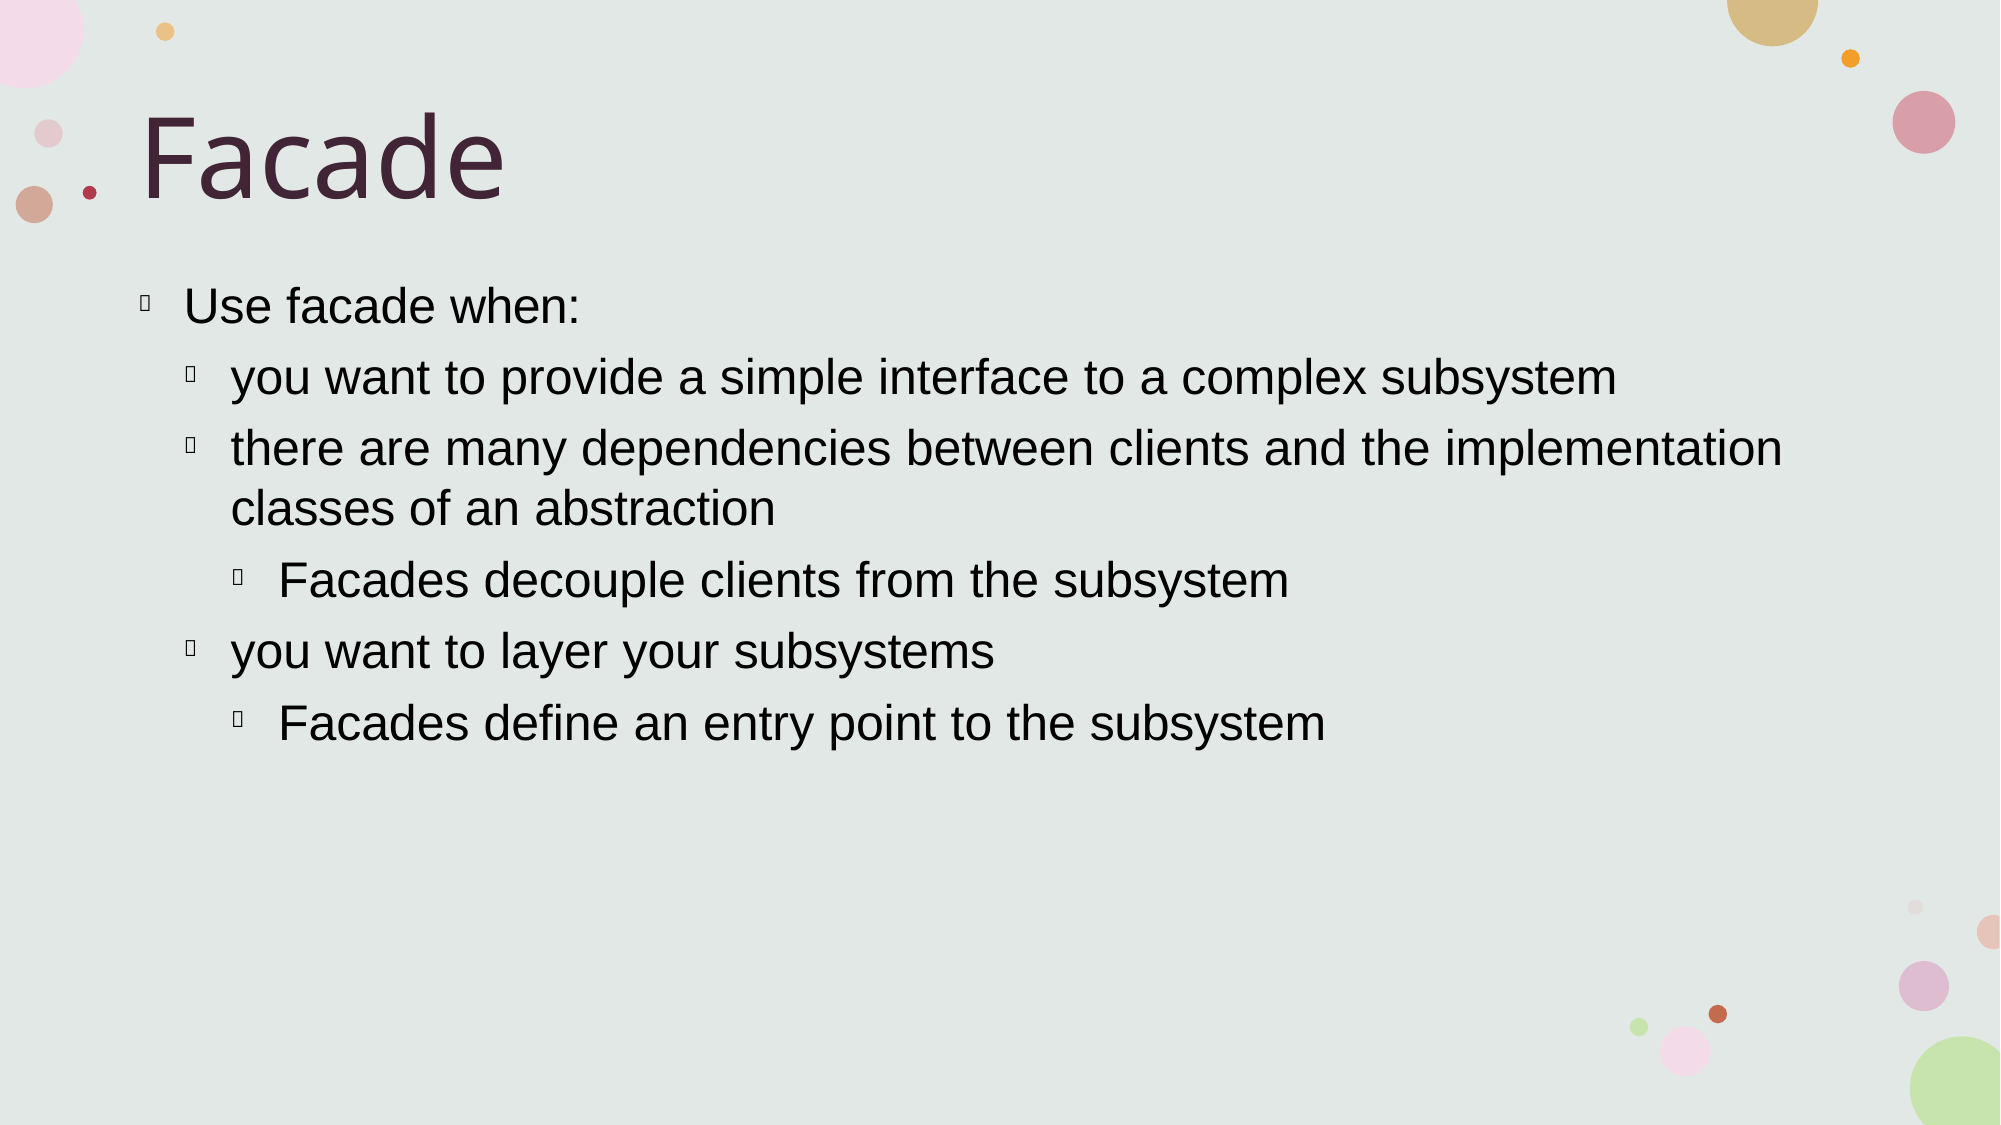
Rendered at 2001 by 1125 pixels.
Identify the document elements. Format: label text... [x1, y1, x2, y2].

text_box you want to layer your subsystems [227, 616, 999, 679]
text_box you want to provide a simple interface to a complex subsystem there are many dependencies between clients and the implementation classes of an abstraction [227, 330, 1962, 536]
text_box Facades decouple clients from the subsystem [275, 544, 1293, 608]
text_box  [181, 357, 204, 387]
text_box  [135, 285, 158, 316]
title Facade [135, 56, 1701, 248]
text_box  [181, 631, 204, 661]
text_box Use facade when: [180, 270, 586, 334]
text_box  [228, 702, 251, 733]
text_box  [181, 428, 204, 458]
text_box  [228, 559, 251, 590]
text_box Facades define an entry point to the subsystem [275, 687, 1328, 751]
